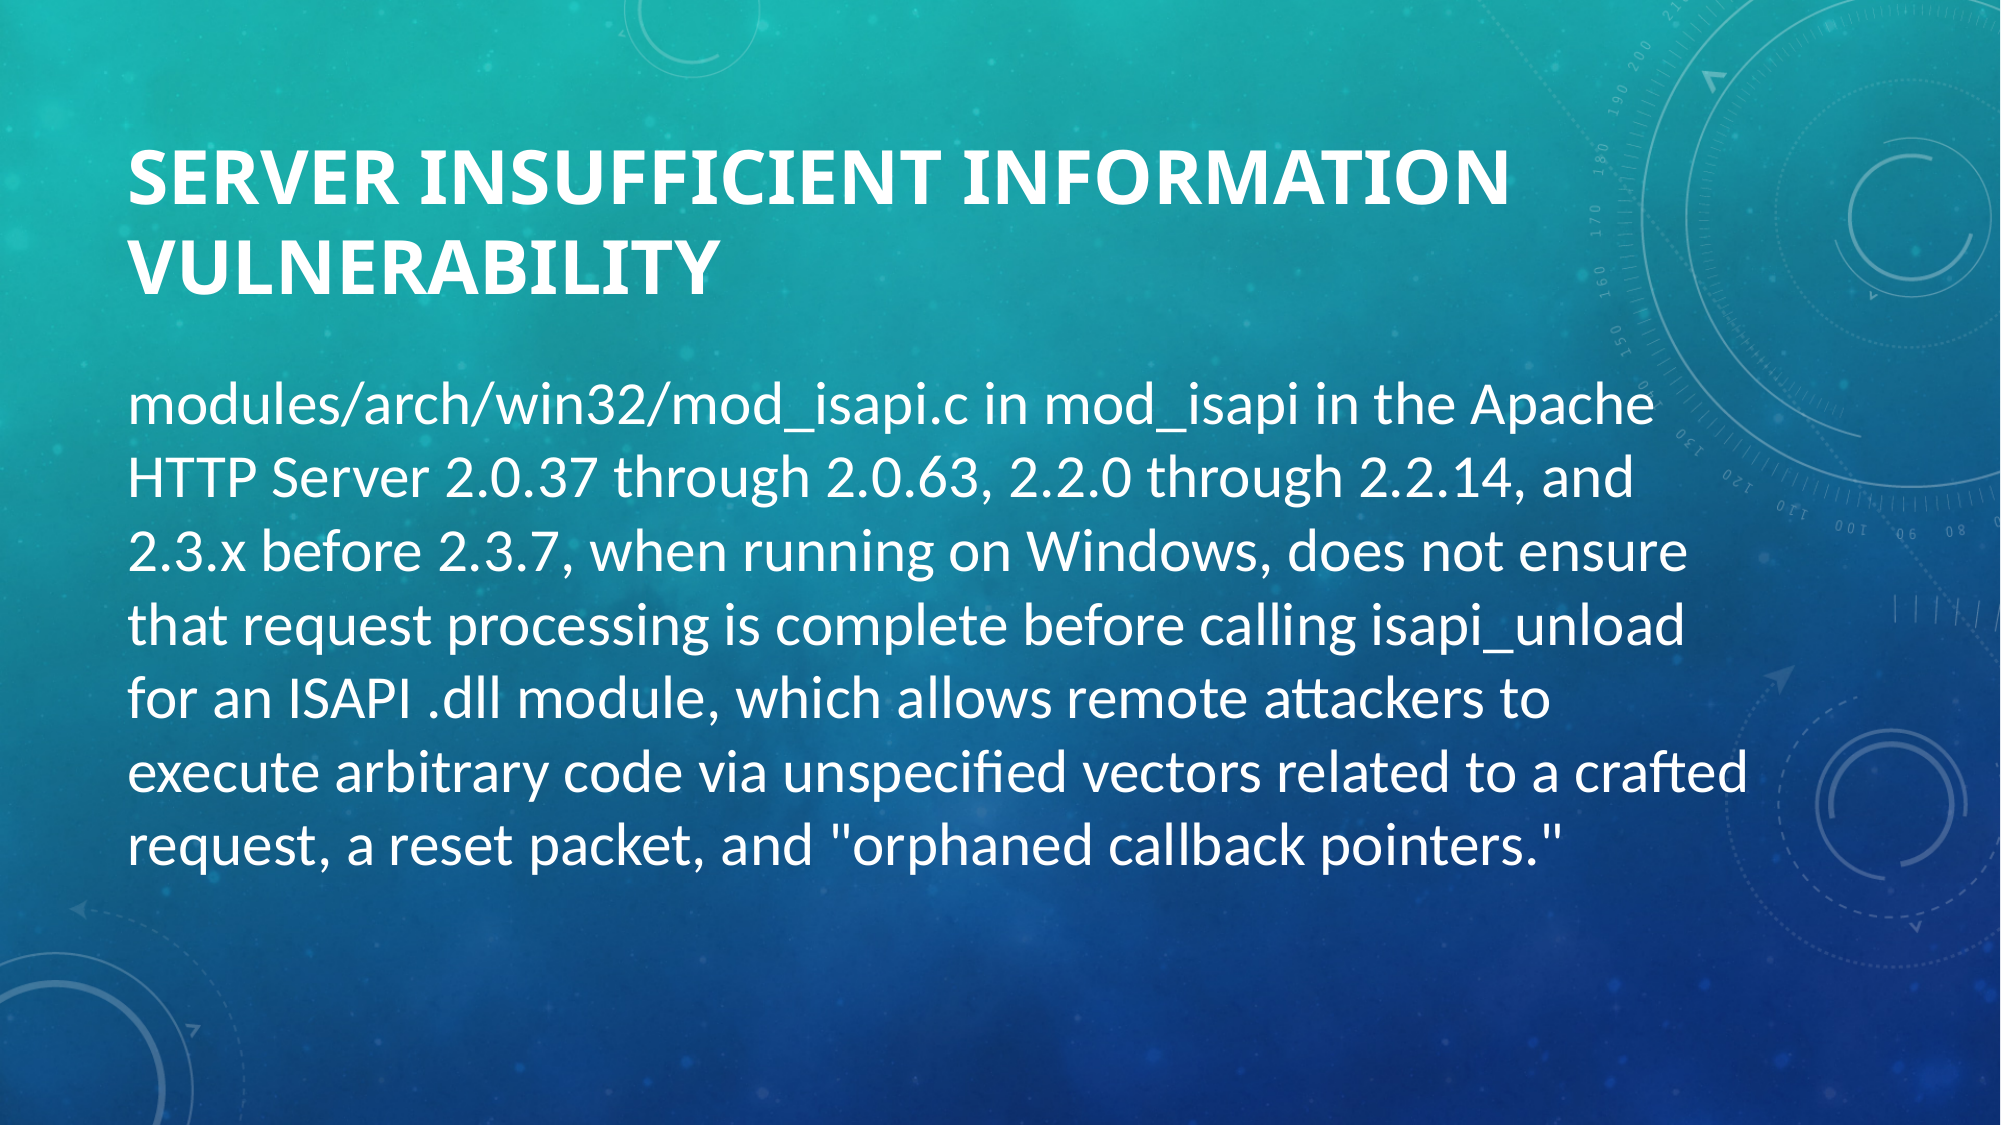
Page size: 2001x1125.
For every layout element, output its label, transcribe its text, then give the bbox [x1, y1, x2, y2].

picture [0, 0, 2001, 1125]
list modules/arch/win32/mod_isapi.c in mod_isapi in the Apache HTTP Server 2.0.37 through 2.0.63, 2.2.0 through 2.2.14, and 2.3.x before 2.3.7, when running on Windows, does not ensure that request processing is complete before calling isapi_unload for an ISAPI .dll module, which allows remote attackers to execute arbitrary code via unspecified vectors related to a crafted request, a reset packet, and "orphaned callback pointers." [112, 351, 1775, 950]
title Server Insufficient Information Vulnerability [112, 99, 1775, 339]
